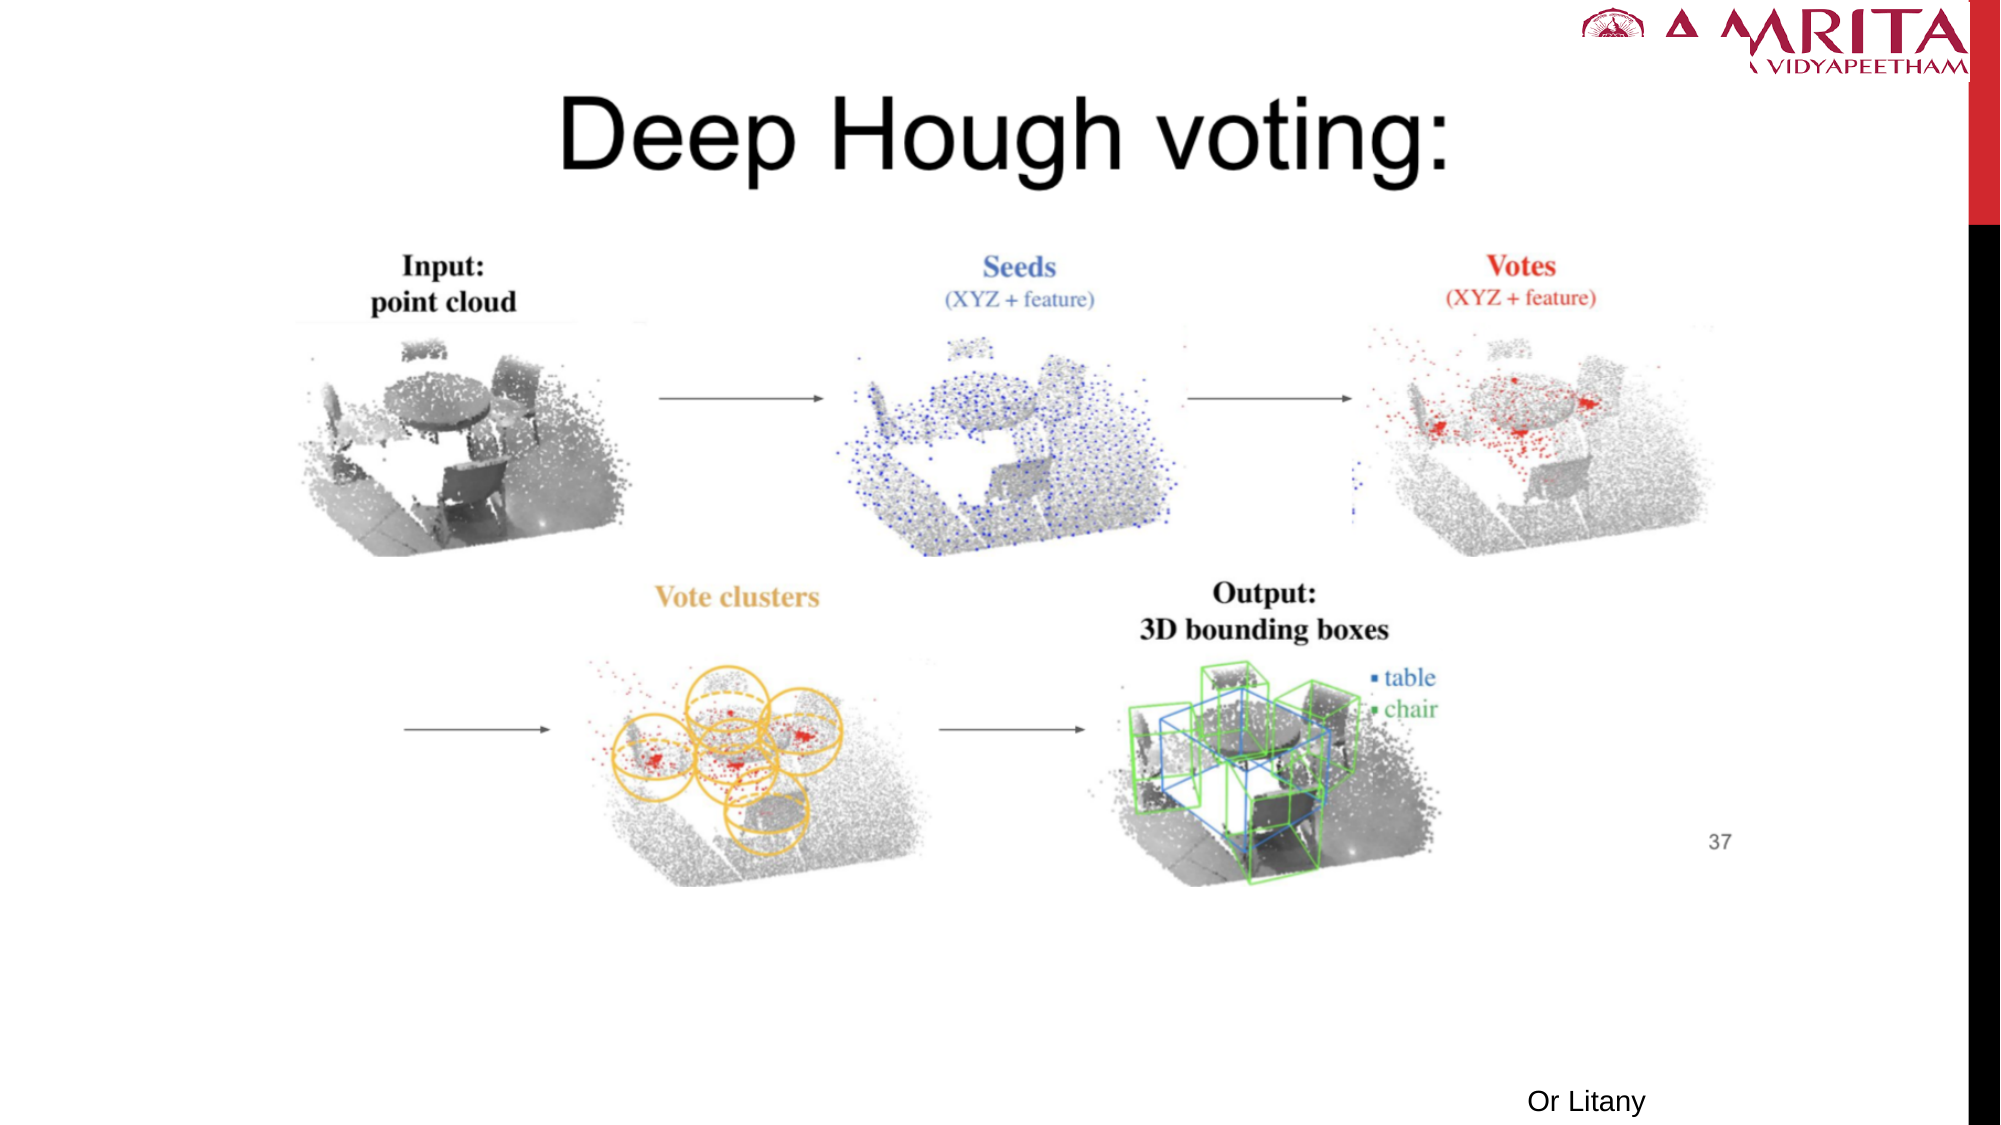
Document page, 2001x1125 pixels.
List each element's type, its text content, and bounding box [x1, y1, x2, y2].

picture [249, 2, 1970, 887]
text_box Or Litany [1512, 1074, 1813, 1125]
